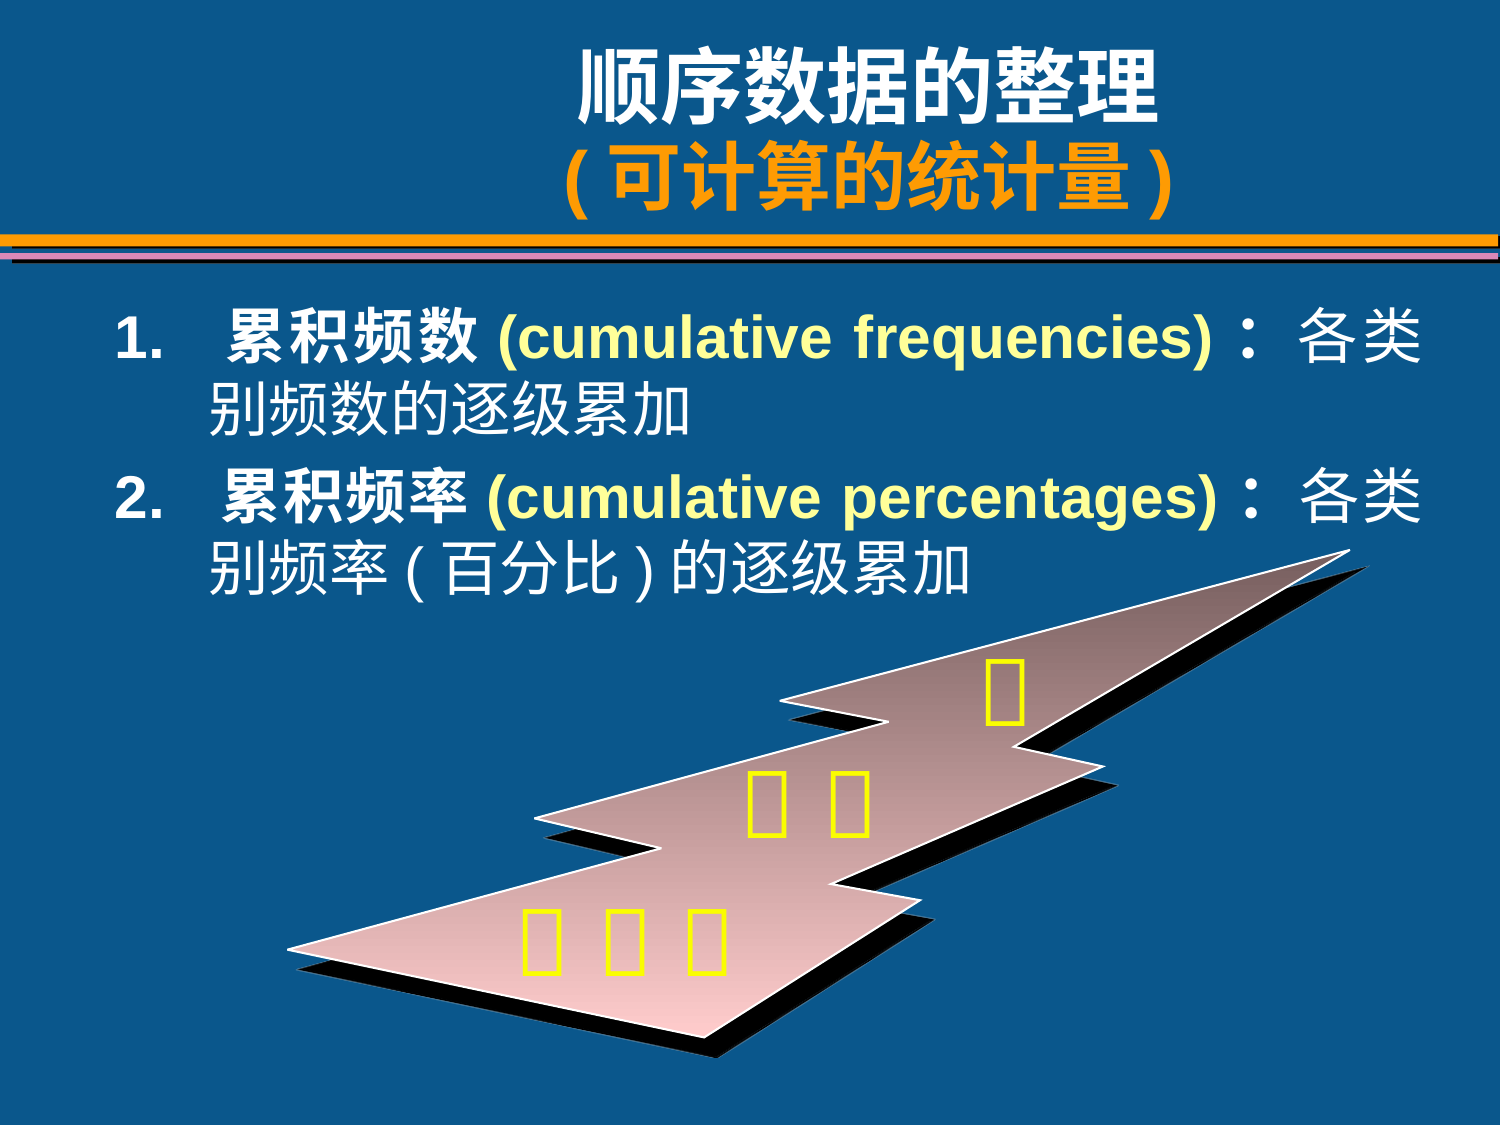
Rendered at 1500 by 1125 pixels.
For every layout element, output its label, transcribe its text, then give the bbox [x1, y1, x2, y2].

list 1. 累积频数(cumulative frequencies)：各类别频数的逐级累加 2. 累积频率(cumulative percentages)：各类别频率(百分比)的逐级累加 [99, 290, 1438, 1000]
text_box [287, 549, 1350, 1038]
title 顺序数据的整理 (可计算的统计量) [312, 50, 1425, 213]
